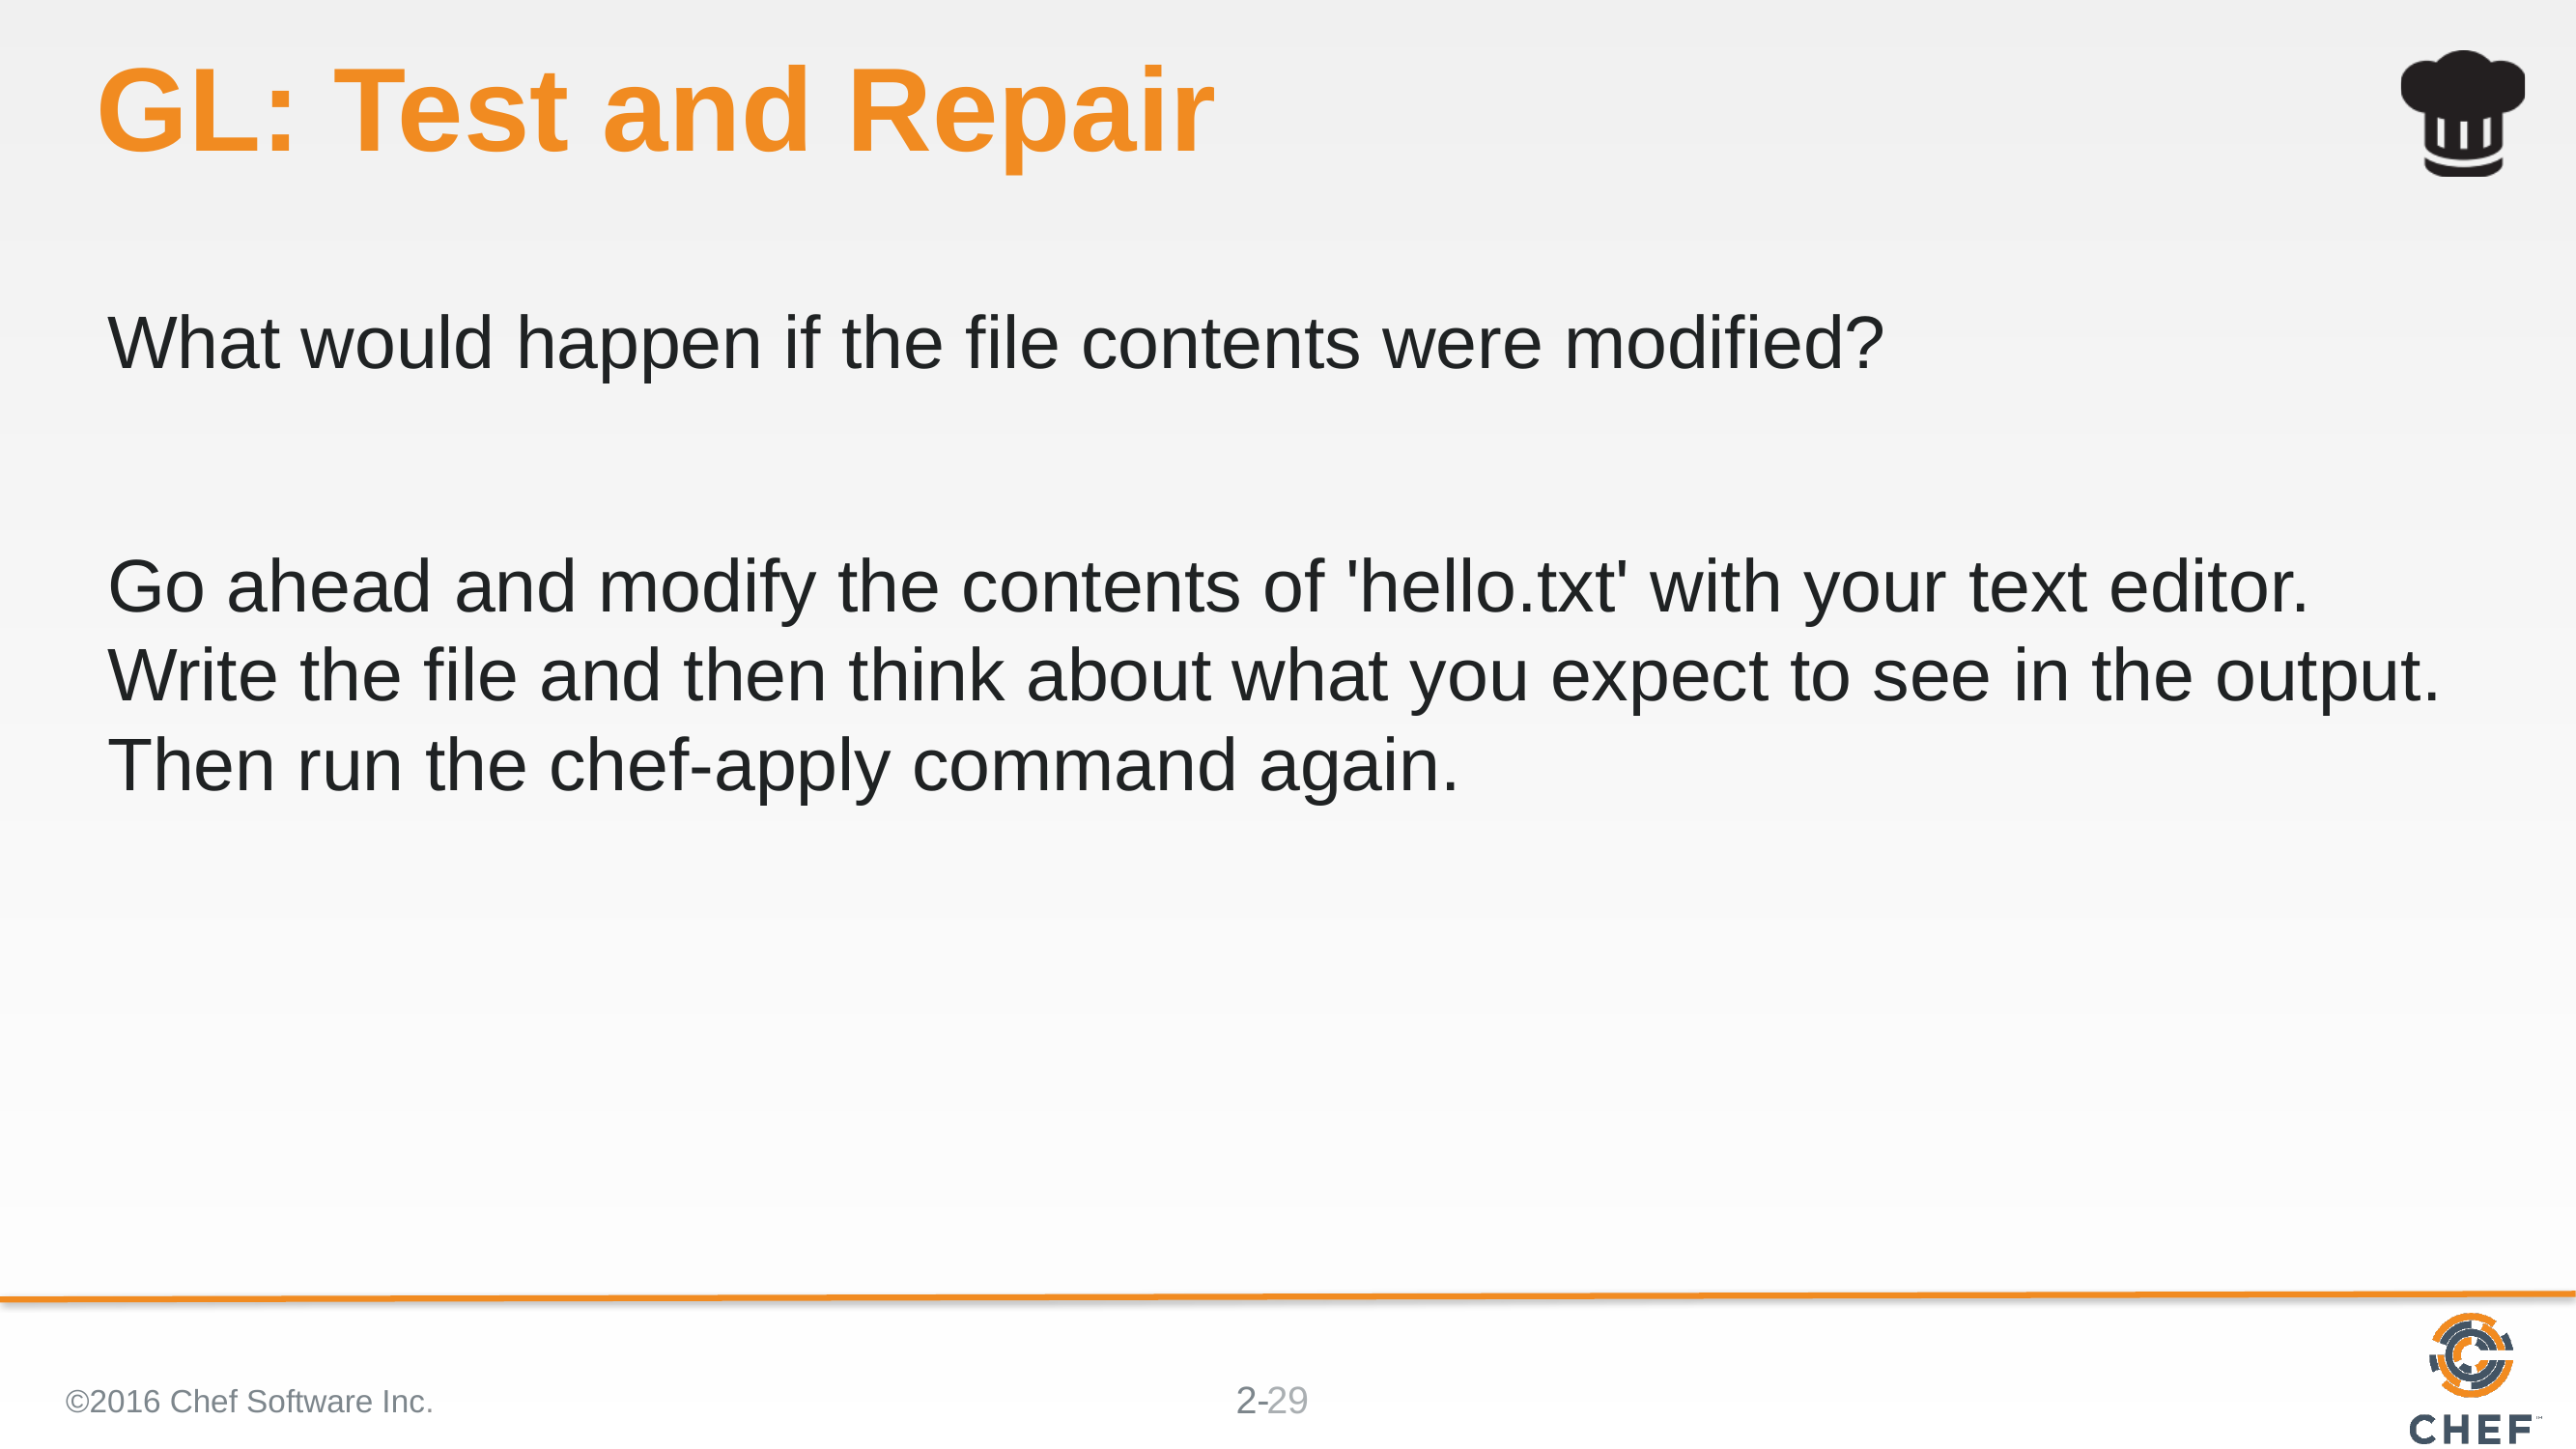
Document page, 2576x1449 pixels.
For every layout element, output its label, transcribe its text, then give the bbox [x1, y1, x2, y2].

list What would happen if the file contents were modified? Go ahead and modify the contents of 'hello.txt' with your text editor. Write the file and then think about what you expect to see in the output. Then run the chef-apply command again. [107, 294, 2469, 1142]
title GL: Test and Repair [96, 48, 2463, 180]
picture [2399, 1297, 2550, 1449]
footer ©2016 Chef Software Inc. [51, 1359, 952, 1440]
slide_number 29 [998, 1359, 1578, 1437]
